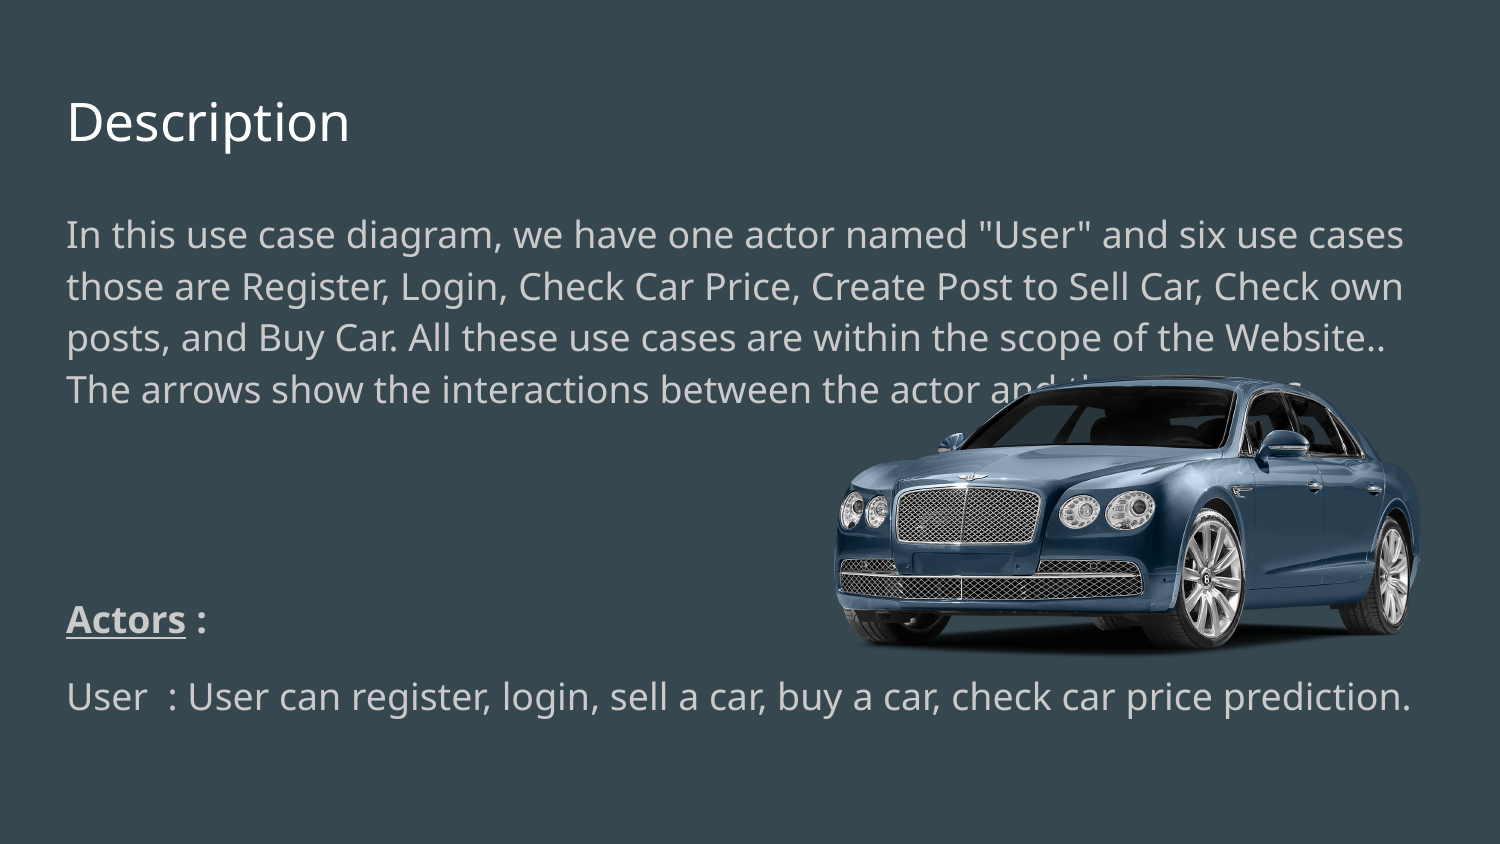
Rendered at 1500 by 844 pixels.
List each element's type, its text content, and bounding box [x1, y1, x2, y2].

title Description [51, 72, 1449, 167]
picture [819, 313, 1437, 721]
list In this use case diagram, we have one actor named "User" and six use cases those are Register, Login, Check Car Price, Create Post to Sell Car, Check own posts, and Buy Car. All these use cases are within the scope of the Website.. The arrows show the interactions between the actor and the use cases. Actors : User : User can register, login, sell a car, buy a car, check car price prediction. [51, 189, 1449, 750]
